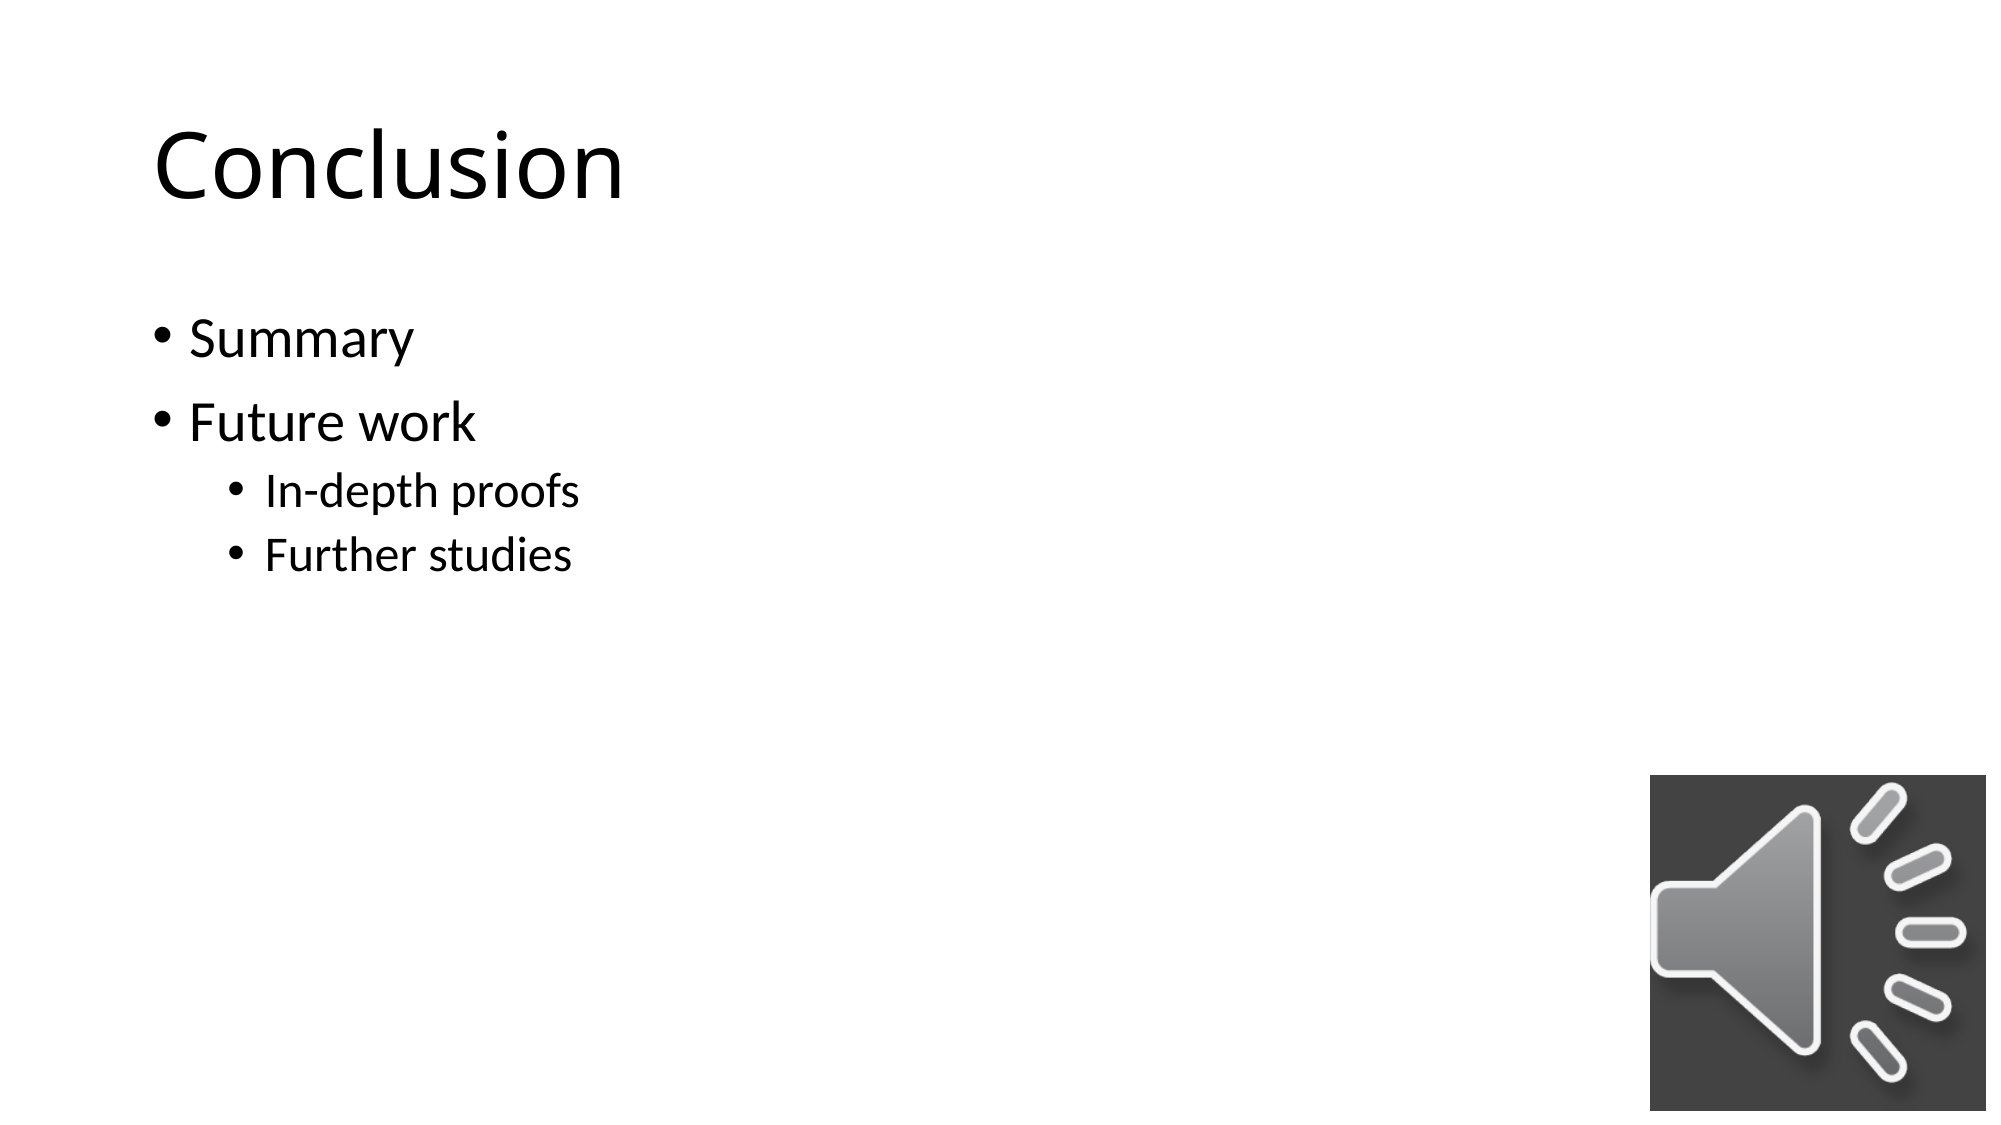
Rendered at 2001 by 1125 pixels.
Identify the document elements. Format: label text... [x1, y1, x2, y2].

list Summary Future work In-depth proofs Further studies [137, 299, 1863, 1014]
picture [1648, 773, 1987, 1112]
title Conclusion [137, 59, 1863, 278]
